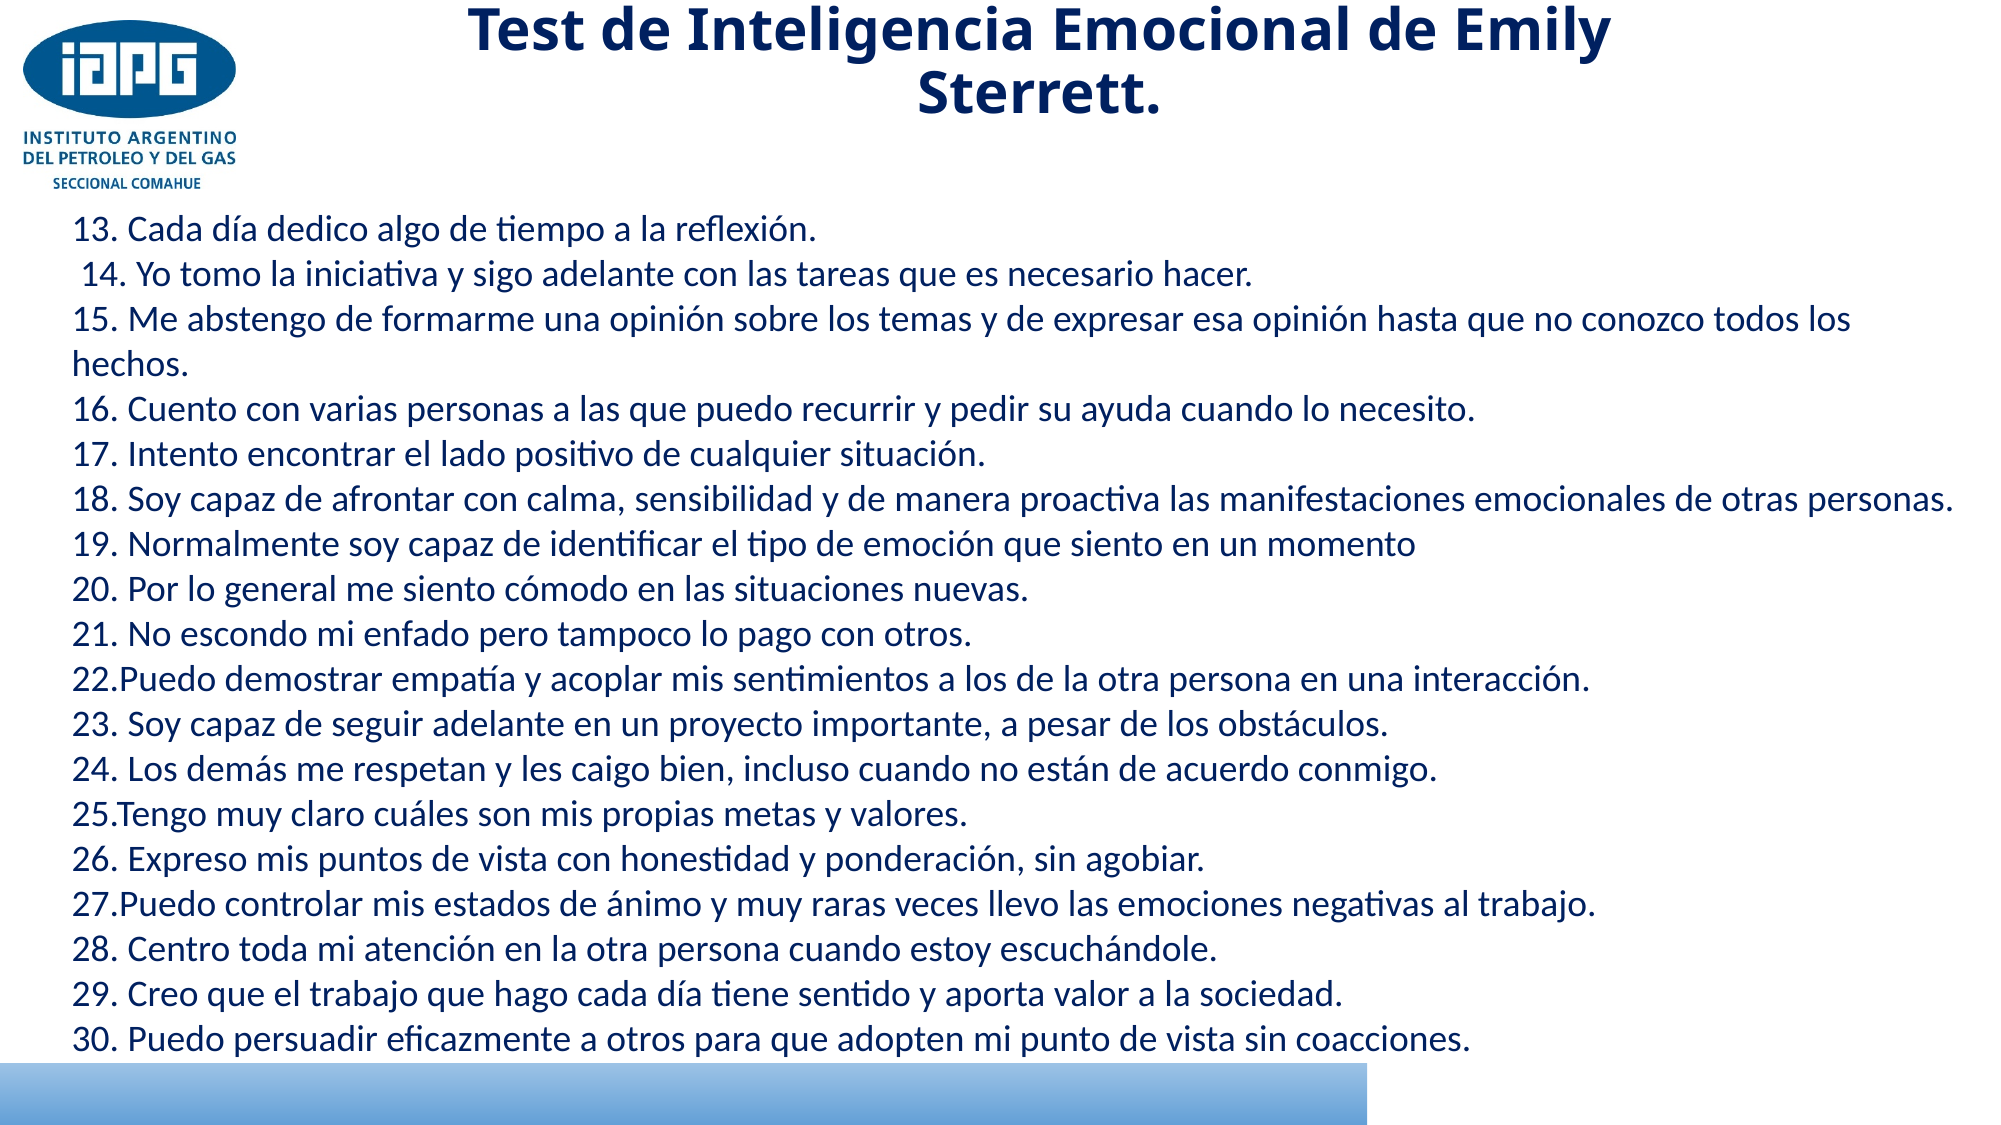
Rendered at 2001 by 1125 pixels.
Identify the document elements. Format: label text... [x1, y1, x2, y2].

text_box Test de Inteligencia Emocional de Emily Sterrett. [415, 0, 1664, 197]
text_box 13. Cada día dedico algo de tiempo a la reflexión. 14. Yo tomo la iniciativa y sigo adelante con las tareas que es necesario hacer. 15. Me abstengo de formarme una opinión sobre los temas y de expresar esa opinión hasta que no conozco todos los hechos. 16. Cuento con varias personas a las que puedo recurrir y pedir su ayuda cuando lo necesito. 17. Intento encontrar el lado positivo de cualquier situación. 18. Soy capaz de afrontar con calma, sensibilidad y de manera proactiva las manifestaciones emocionales de otras personas. 19. Normalmente soy capaz de identificar el tipo de emoción que siento en un momento 20. Por lo general me siento cómodo en las situaciones nuevas. 21. No escondo mi enfado pero tampoco lo pago con otros. 22.Puedo demostrar empatía y acoplar mis sentimientos a los de la otra persona en una interacción. 23. Soy capaz de seguir adelante en un proyecto importante, a pesar de los obstáculos. 24. Los demás me respetan y les caigo bien, incluso cuando no están de acuerdo conmigo. 25.Tengo muy claro cuáles son mis propias metas y valores. 26. Expreso mis puntos de vista con honestidad y ponderación, sin agobiar. 27.Puedo controlar mis estados de ánimo y muy raras veces llevo las emociones negativas al trabajo. 28. Centro toda mi atención en la otra persona cuando estoy escuchándole. 29. Creo que el trabajo que hago cada día tiene sentido y aporta valor a la sociedad. 30. Puedo persuadir eficazmente a otros para que adopten mi punto de vista sin coacciones. [56, 196, 1979, 1066]
picture [23, 20, 236, 189]
